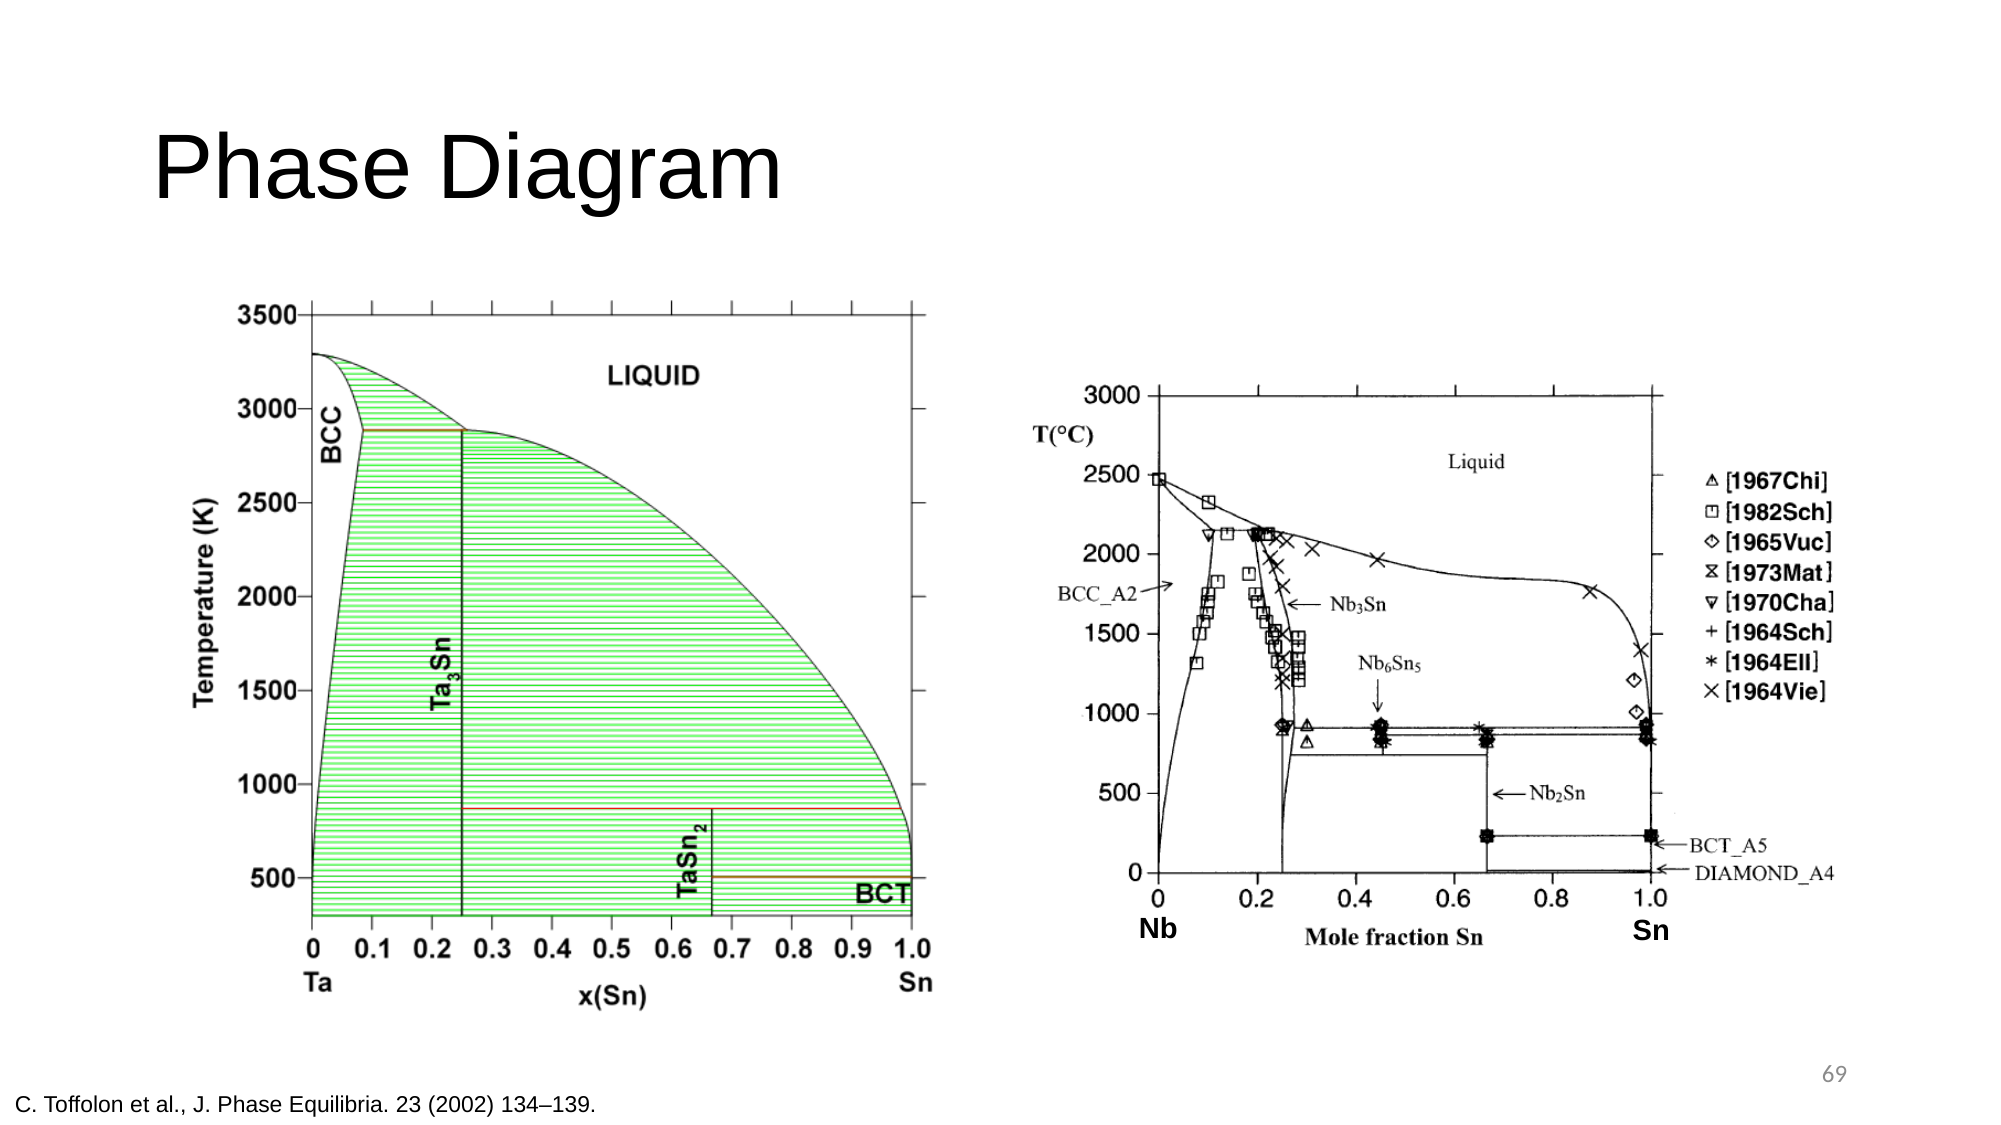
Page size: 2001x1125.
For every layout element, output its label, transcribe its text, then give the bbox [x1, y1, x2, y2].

slide_number 69 [1412, 1042, 1863, 1103]
title Phase Diagram [137, 59, 1863, 278]
text_box C. Toffolon et al., J. Phase Equilibria. 23 (2002) 134–139. [0, 1082, 1709, 1125]
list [1012, 360, 1863, 953]
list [187, 299, 938, 1014]
